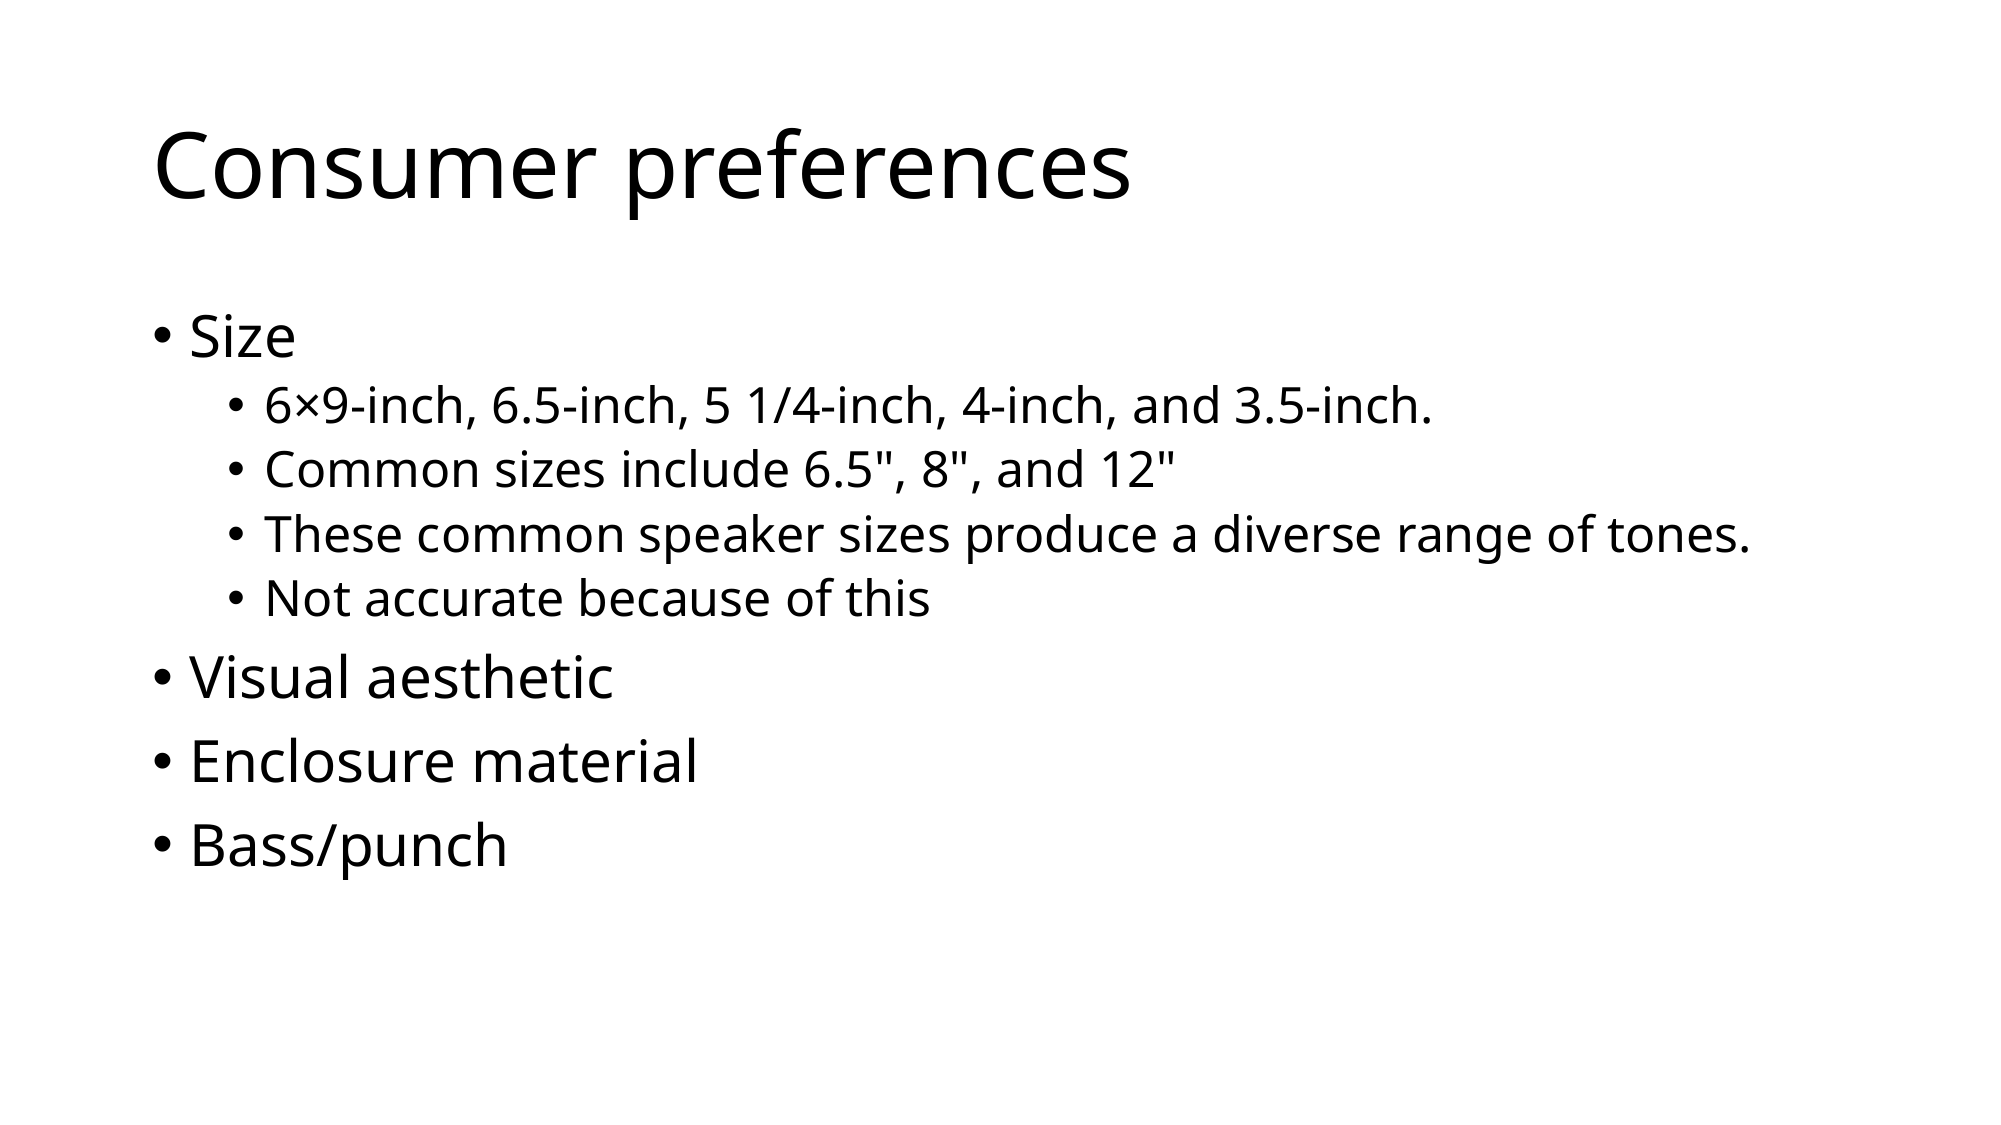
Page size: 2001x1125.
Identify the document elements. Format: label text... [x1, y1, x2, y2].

list Size 6×9-inch, 6.5-inch, 5 1/4-inch, 4-inch, and 3.5-inch. Common sizes include 6.5", 8", and 12" These common speaker sizes produce a diverse range of tones. Not accurate because of this Visual aesthetic Enclosure material Bass/punch [137, 299, 1863, 1014]
title Consumer preferences [137, 59, 1863, 278]
